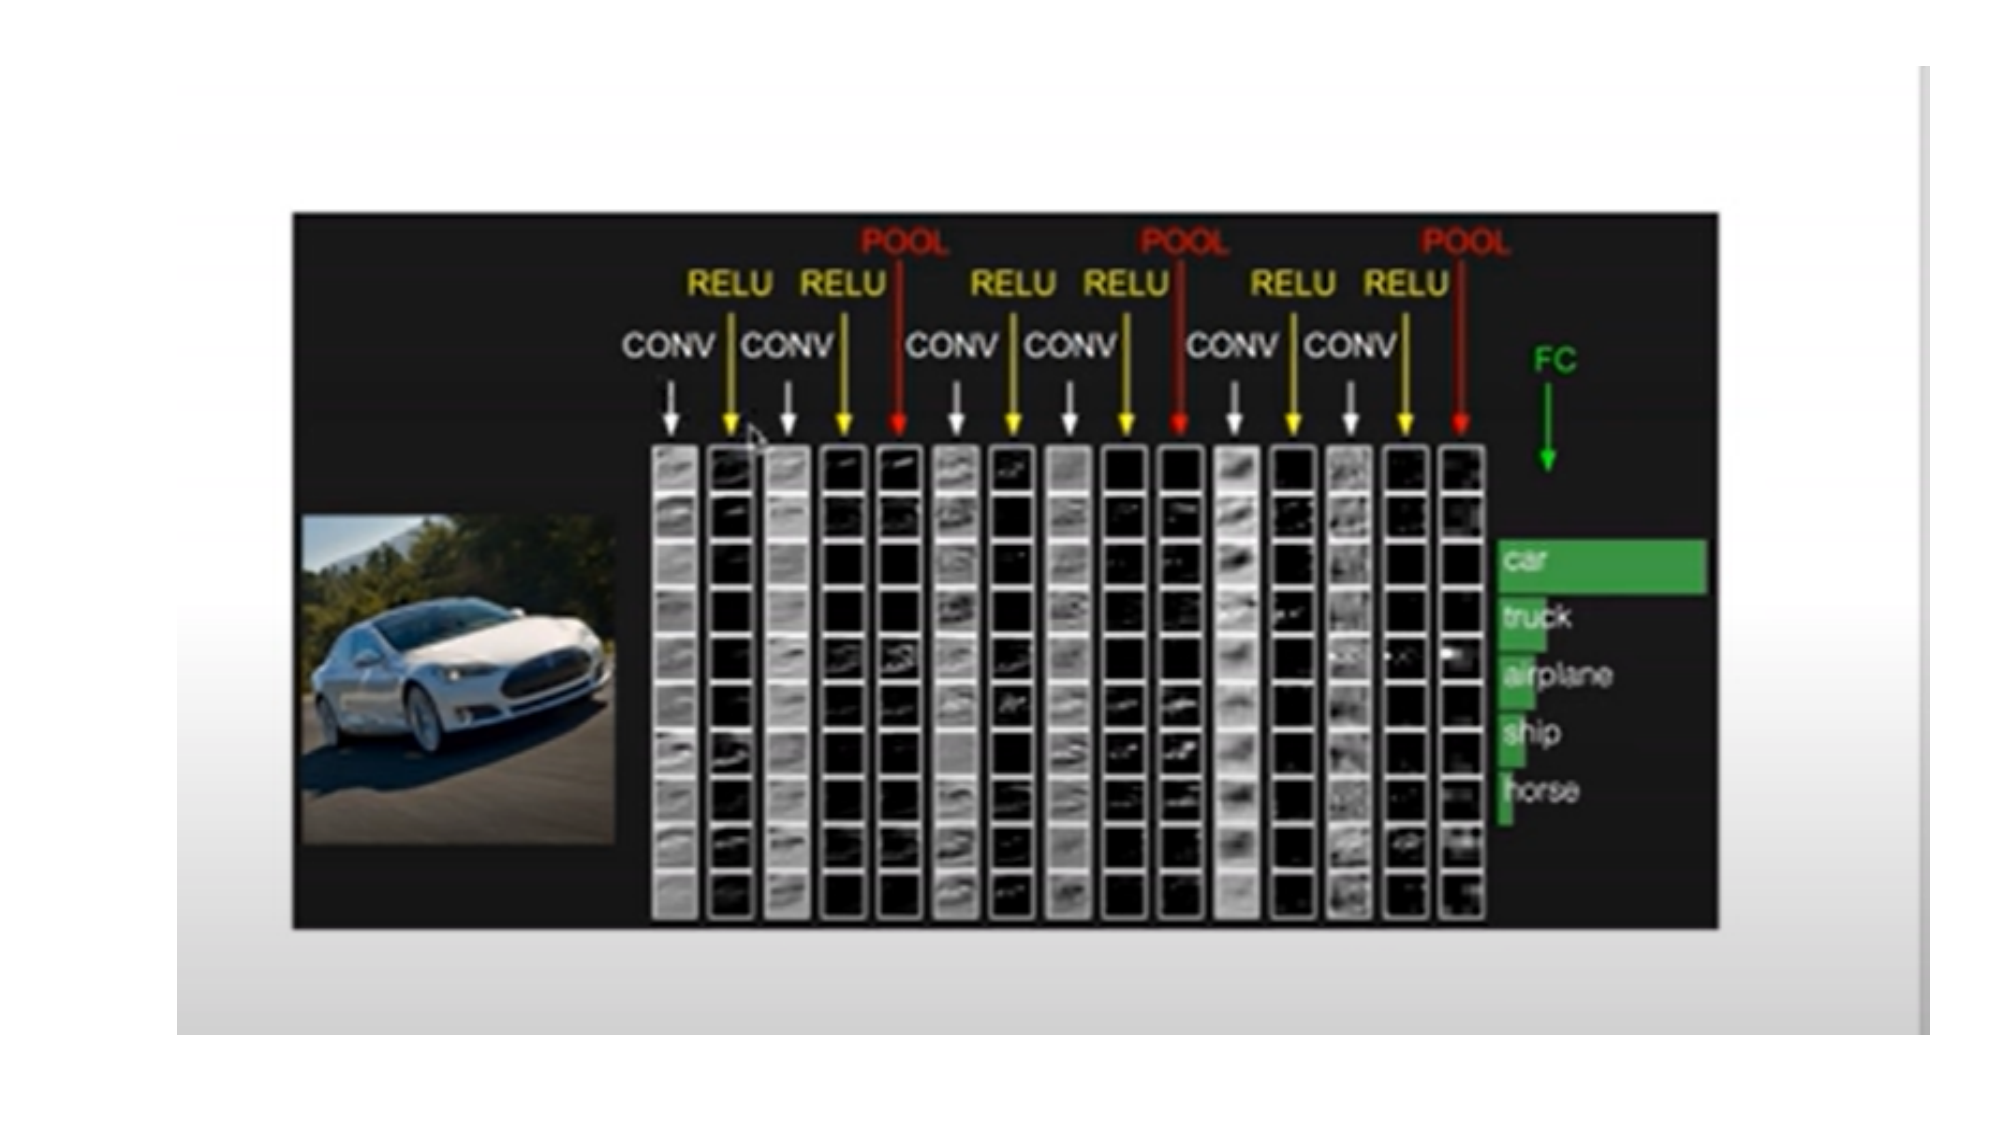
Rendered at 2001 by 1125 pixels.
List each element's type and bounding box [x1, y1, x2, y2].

picture [177, 66, 1930, 1035]
